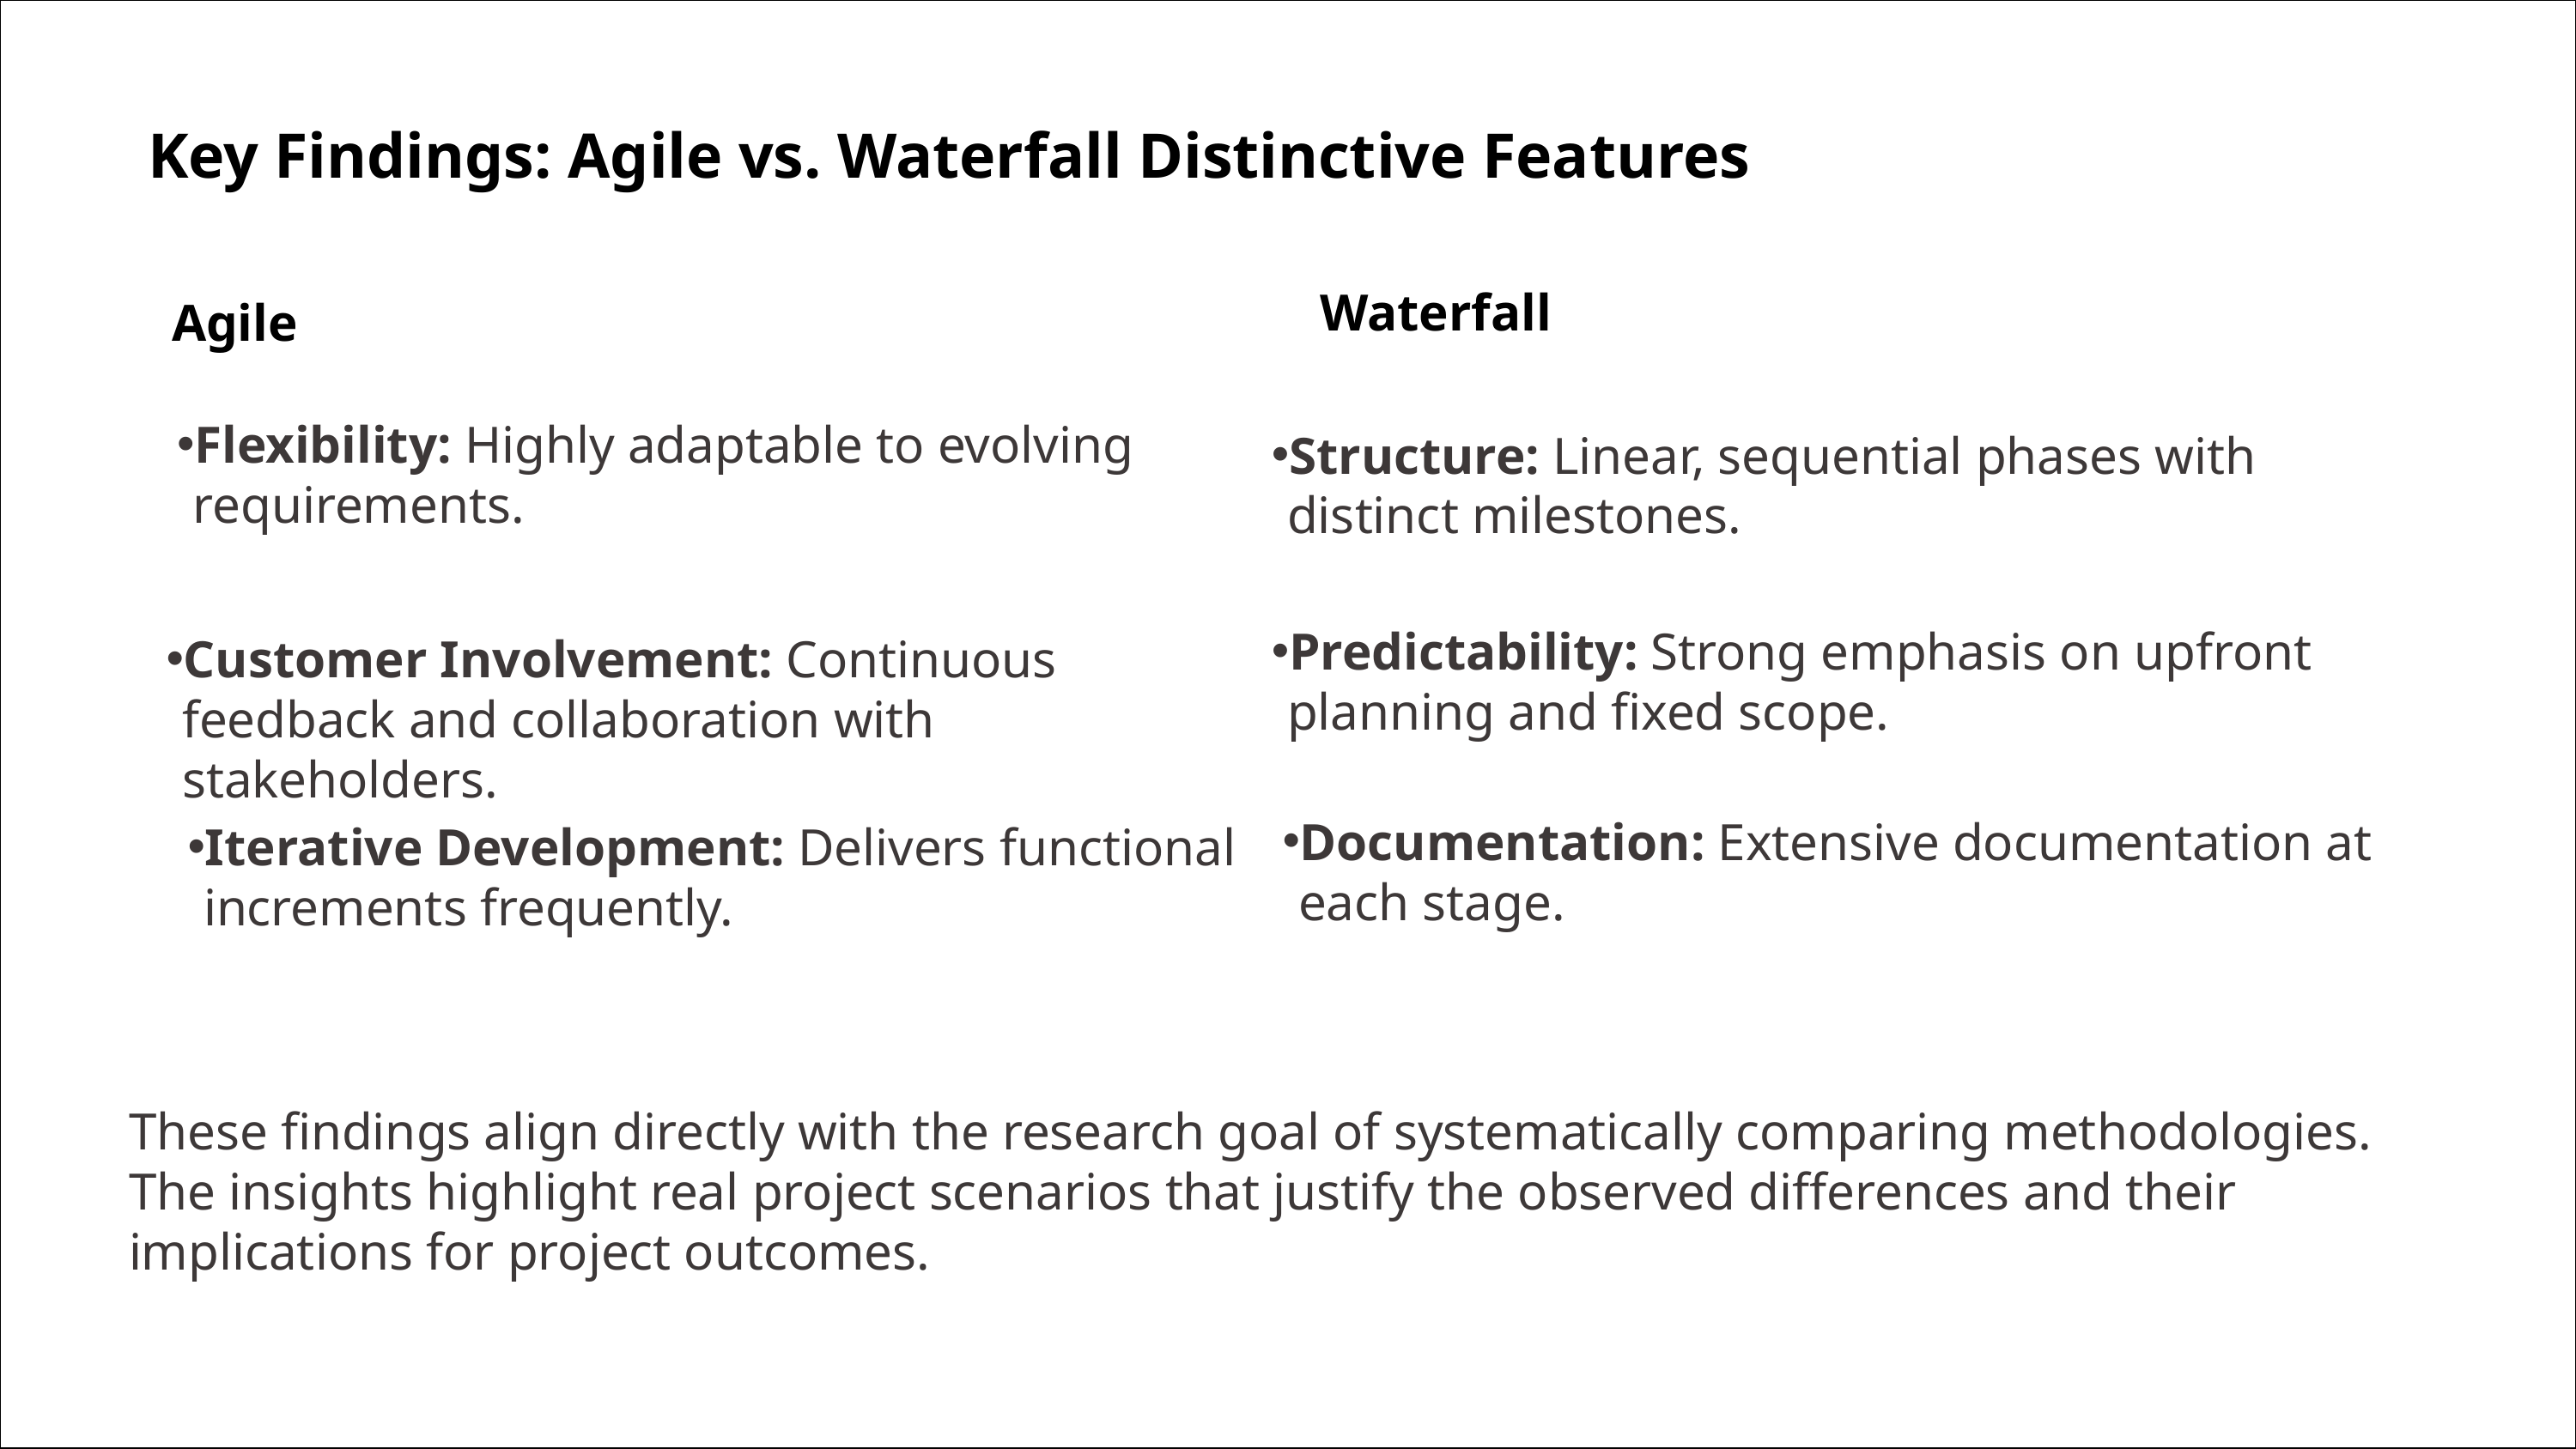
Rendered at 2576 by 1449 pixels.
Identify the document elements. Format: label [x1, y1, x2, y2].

text_box [0, 0, 2576, 1449]
